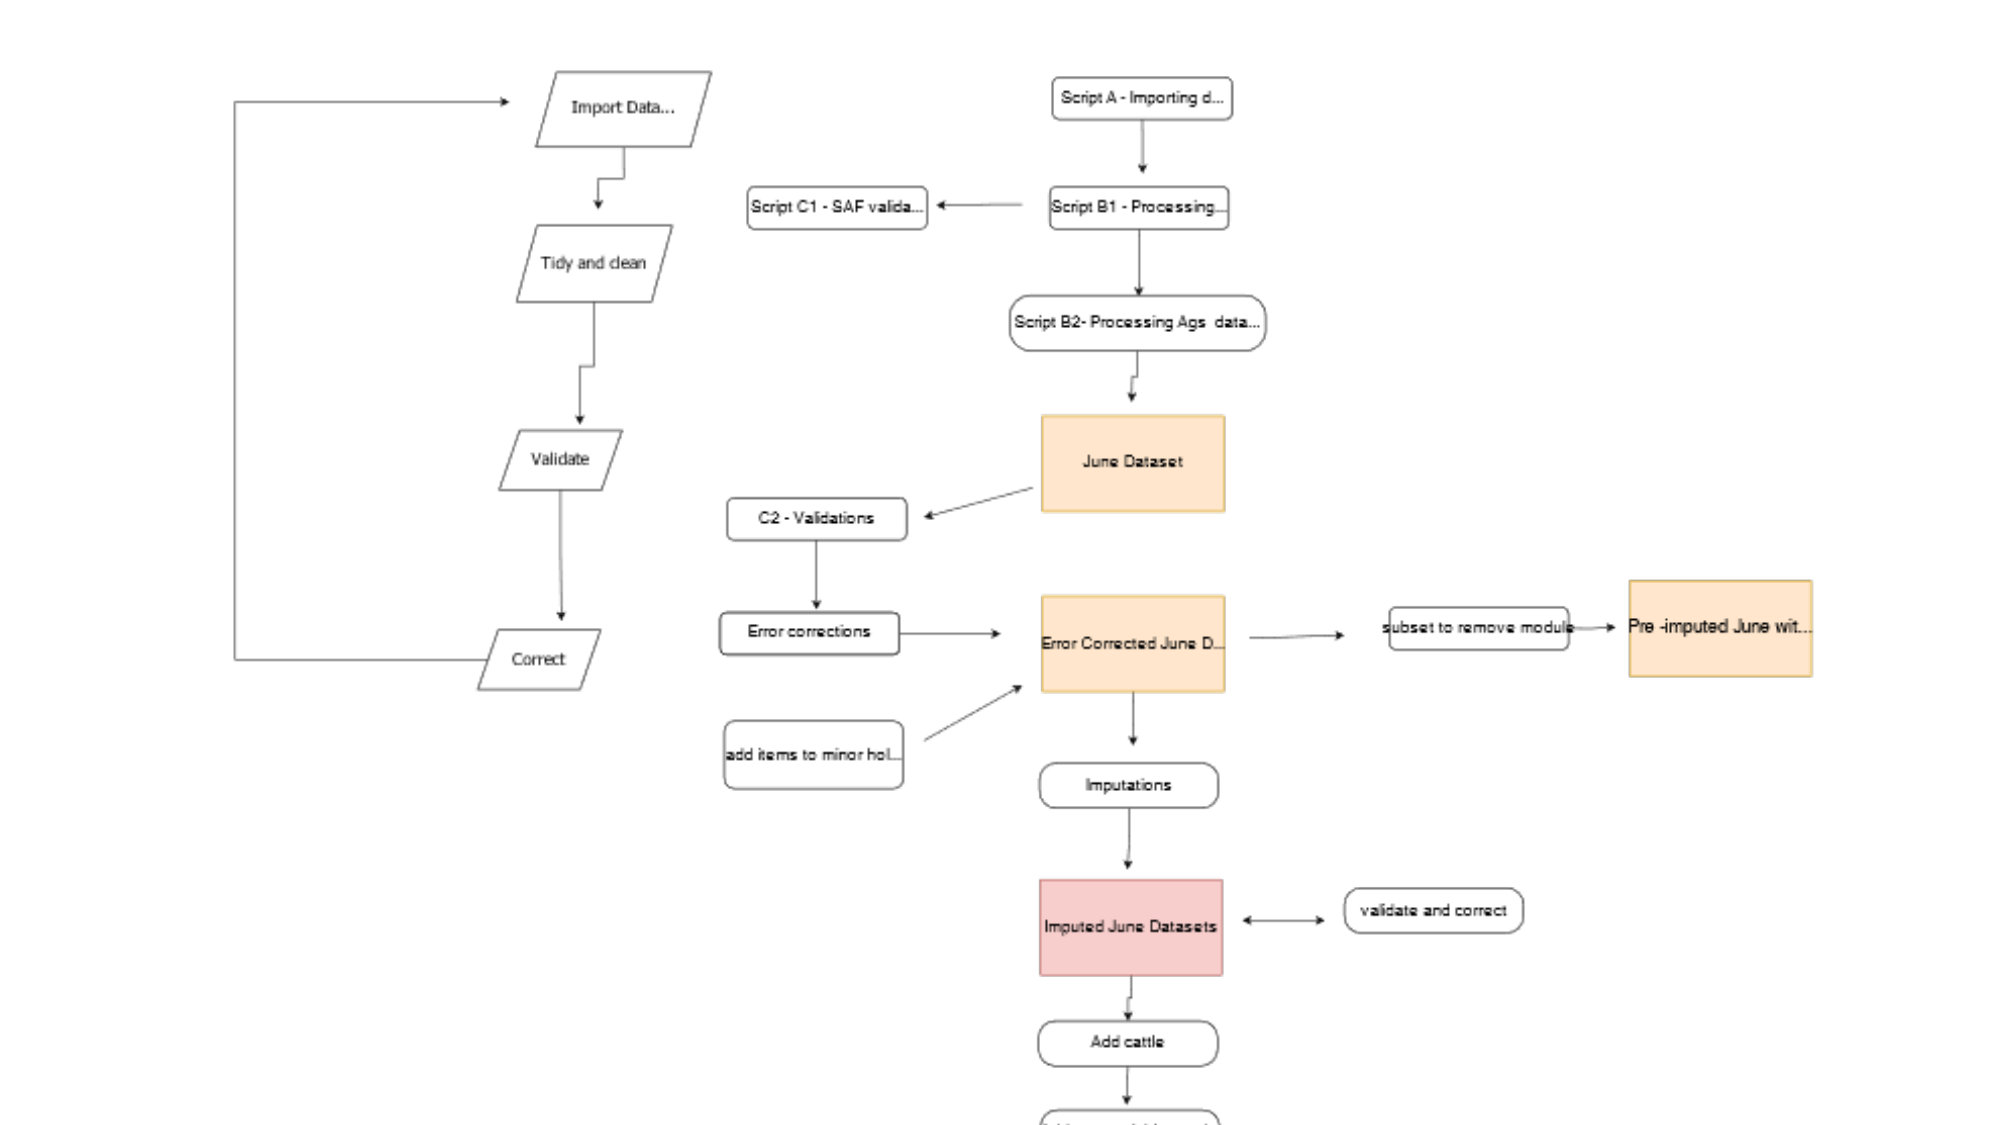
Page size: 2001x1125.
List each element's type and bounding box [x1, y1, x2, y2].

picture [228, 61, 1825, 1125]
